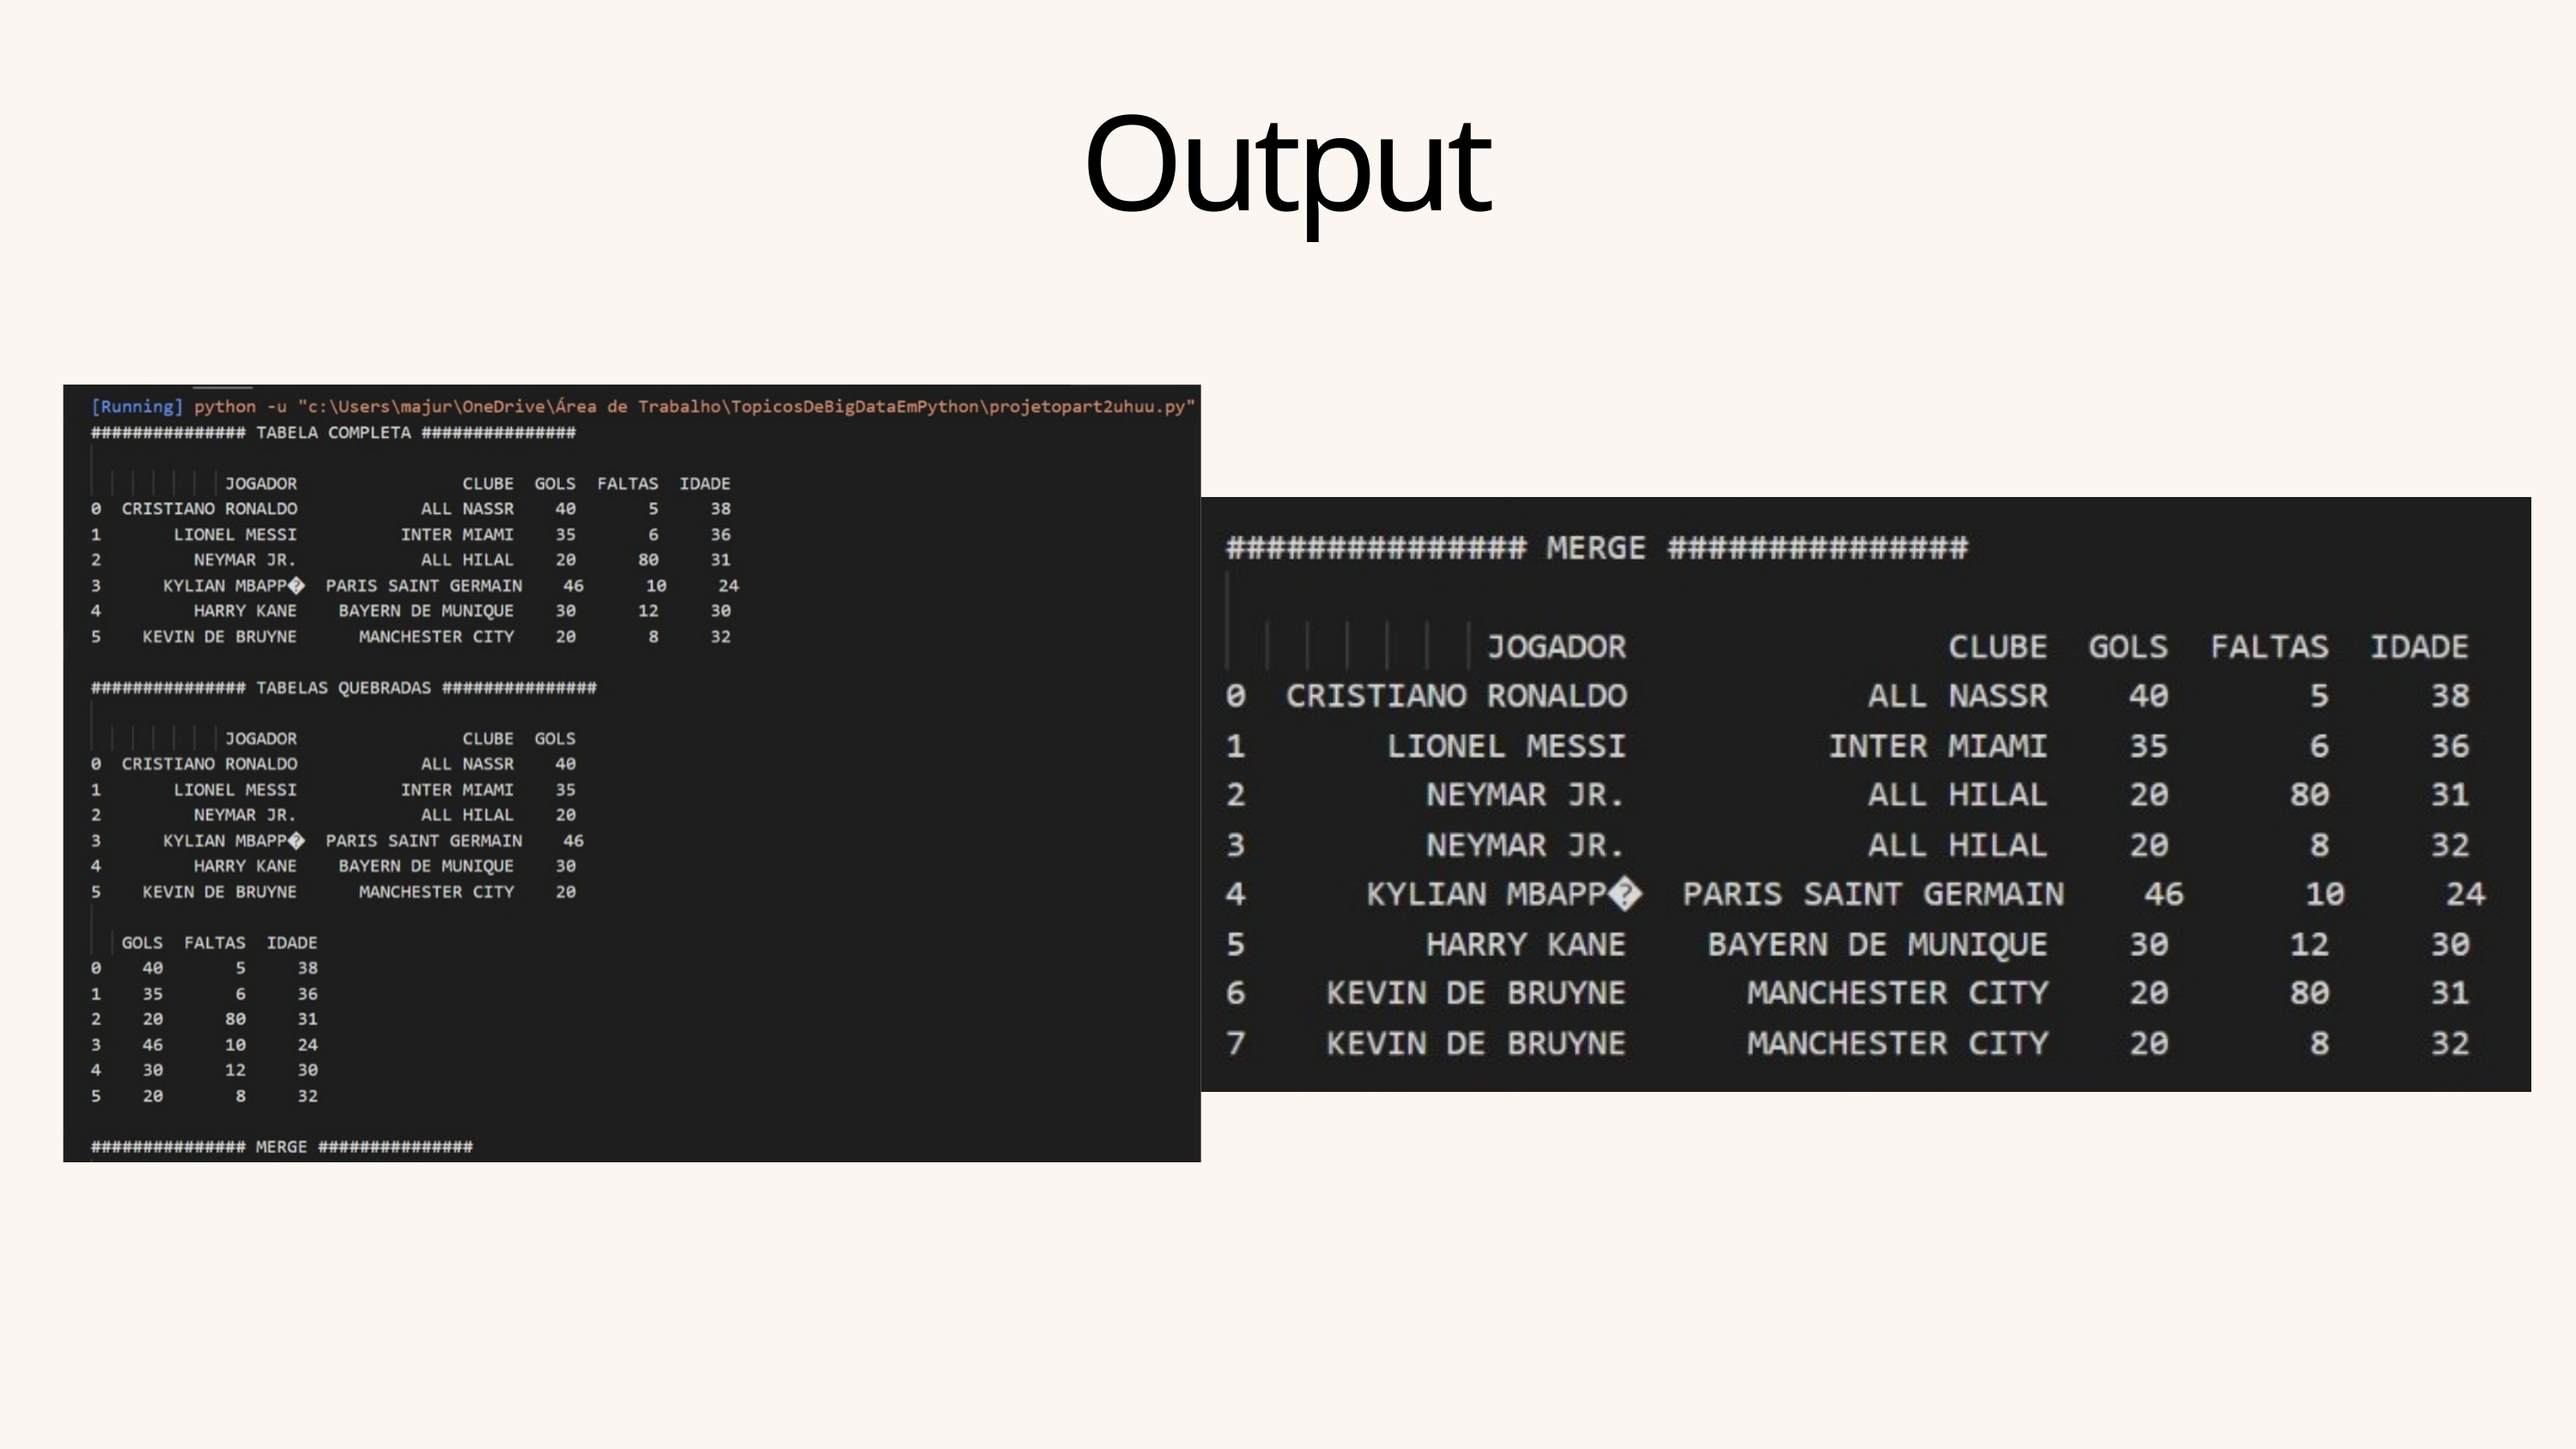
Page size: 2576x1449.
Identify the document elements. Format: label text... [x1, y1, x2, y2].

text_box [63, 385, 1201, 1162]
text_box Output [336, 118, 2240, 238]
text_box [1200, 497, 2531, 1092]
